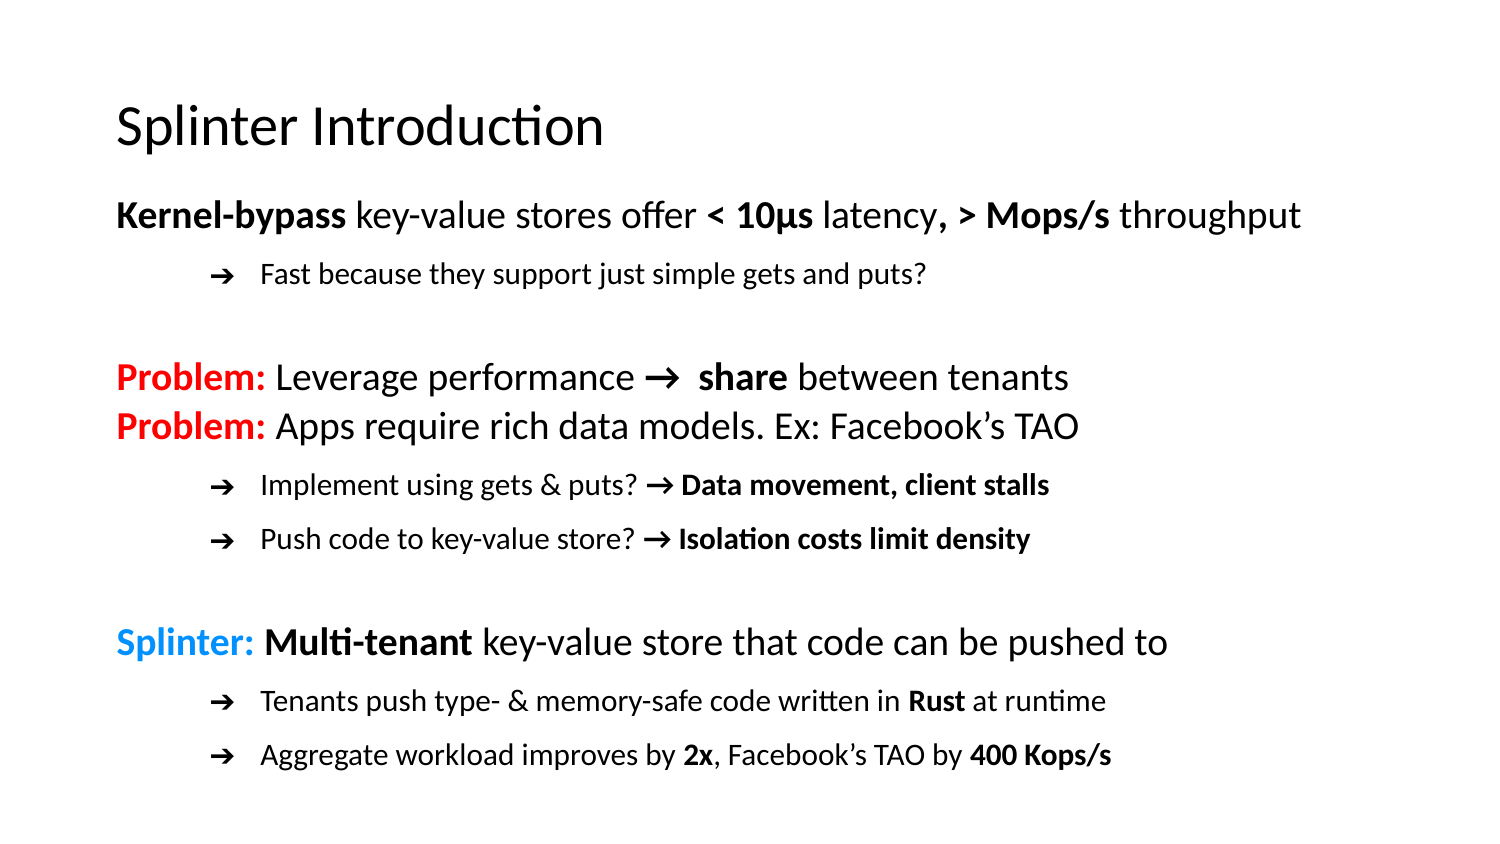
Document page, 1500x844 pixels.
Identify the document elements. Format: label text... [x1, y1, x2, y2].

text_box Splinter Introduction [103, 44, 1397, 182]
text_box Kernel-bypass key-value stores offer < 10μs latency, > Mops/s throughput Fast because they support just simple gets and puts? Problem: Leverage performance → share between tenants Problem: Apps require rich data models. Ex: Facebook’s TAO Implement using gets & puts? → Data movement, client stalls Push code to key-value store? → Isolation costs limit density Splinter: Multi-tenant key-value store that code can be pushed to Tenants push type- & memory-safe code written in Rust at runtime Aggregate workload improves by 2x, Facebook’s TAO by 400 Kops/s [103, 182, 1397, 781]
